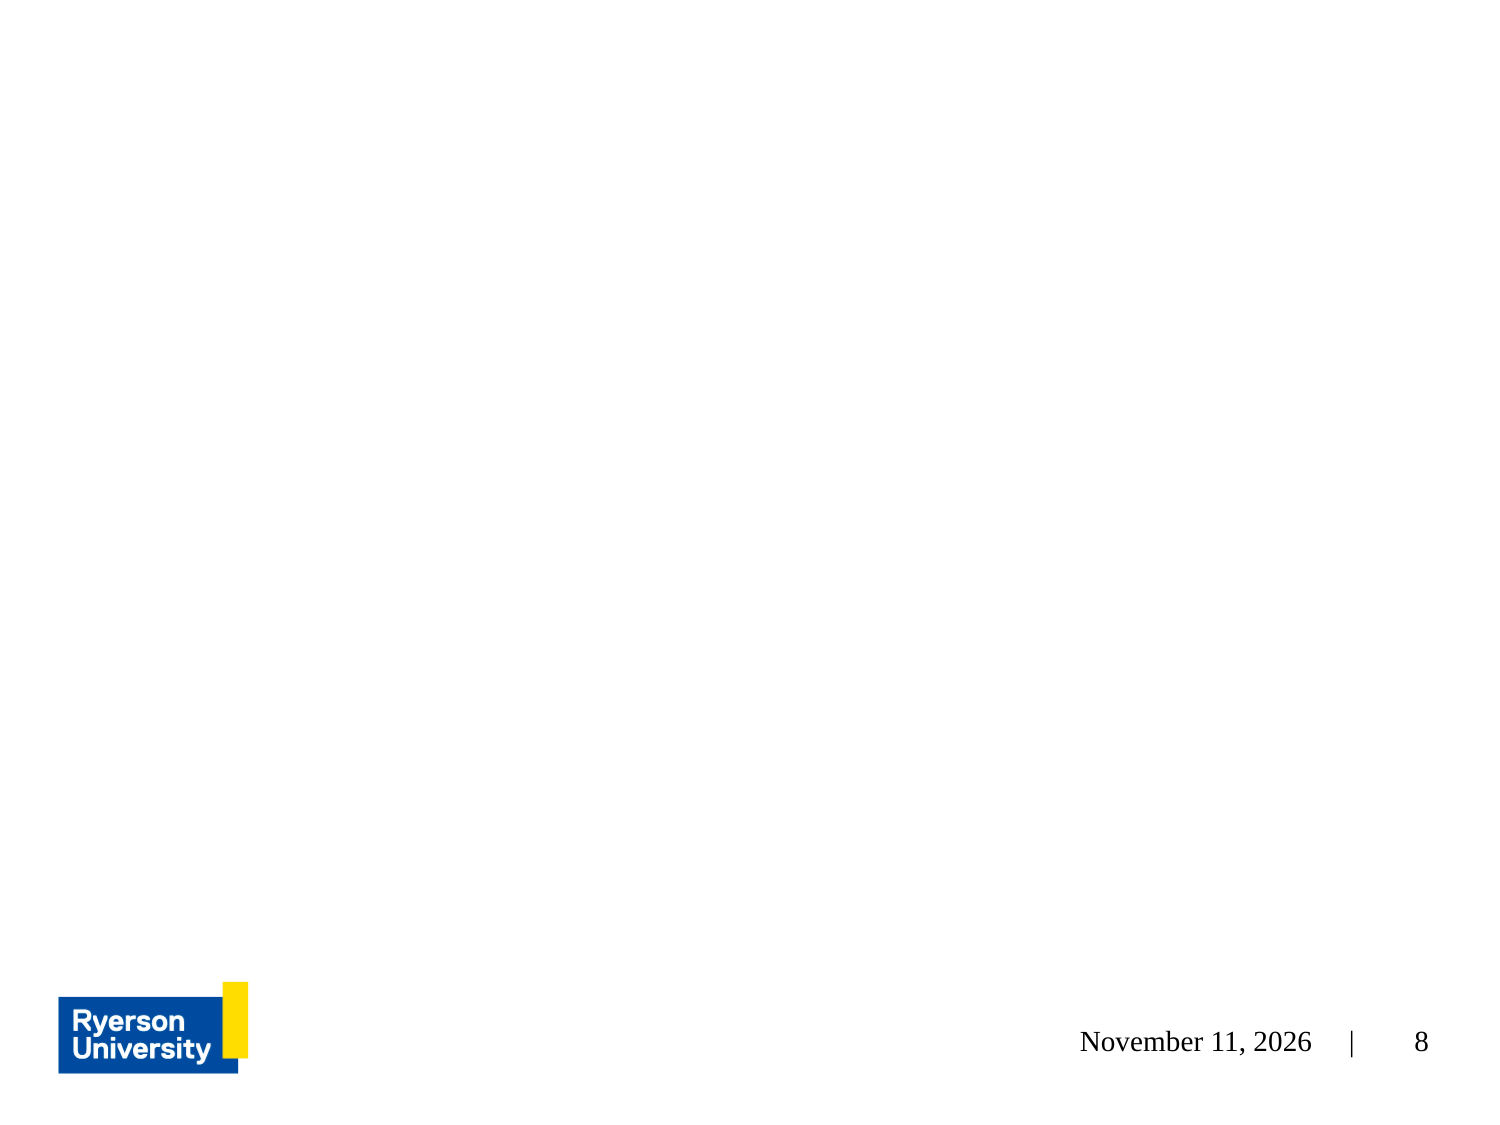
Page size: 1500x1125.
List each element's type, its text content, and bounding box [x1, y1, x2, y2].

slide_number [991, 1009, 1336, 1070]
picture [0, 0, 1500, 1125]
slide_number 8 [1336, 1009, 1445, 1070]
